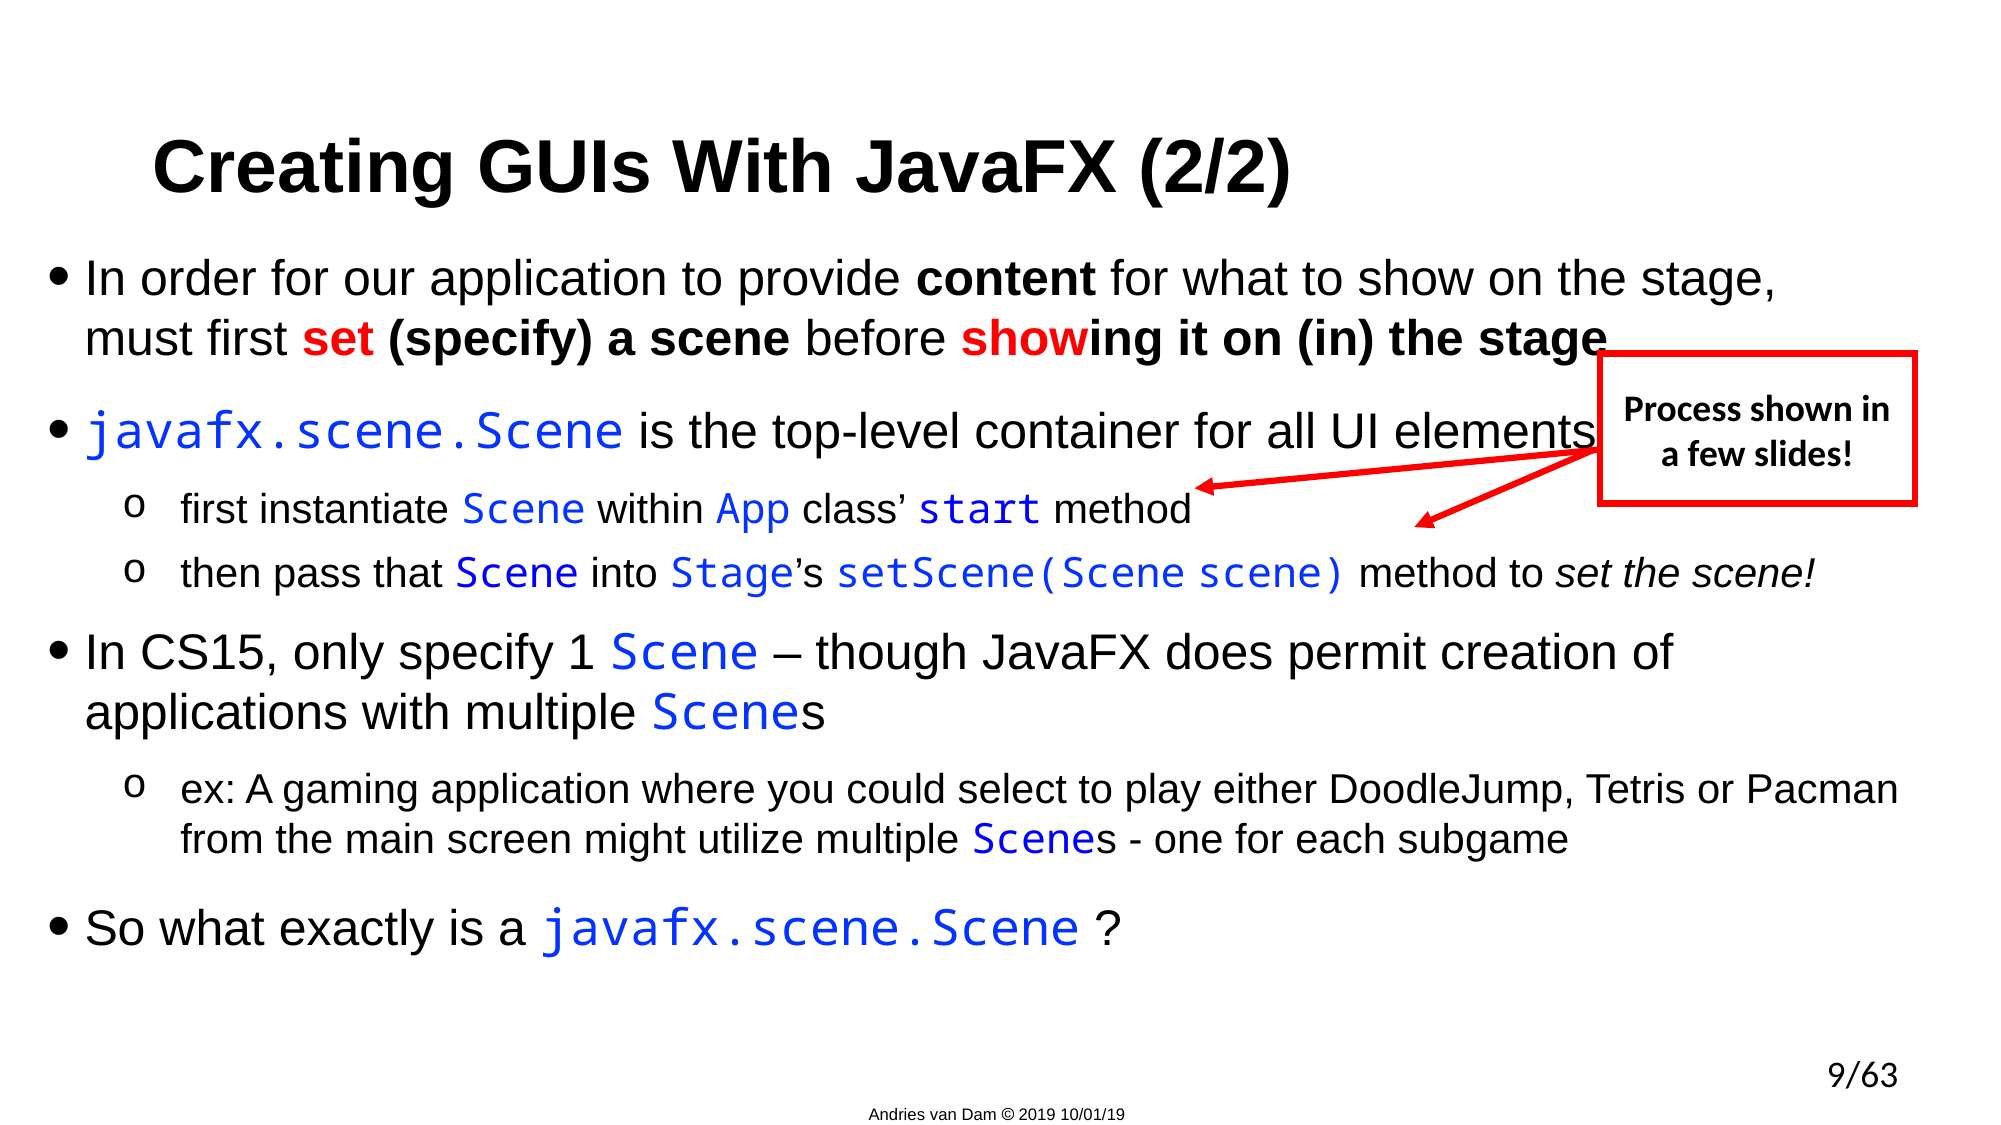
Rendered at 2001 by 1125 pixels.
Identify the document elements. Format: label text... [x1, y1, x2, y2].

title Creating GUIs With JavaFX (2/2) [137, 59, 1863, 237]
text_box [1194, 449, 1414, 489]
list In order for our application to provide content for what to show on the stage, must first set (specify) a scene before showing it on (in) the stage javafx.scene.Scene is the top-level container for all UI elements first instantiate Scene within App class’ start method then pass that Scene into Stage’s setScene(Scene scene) method to set the scene! In CS15, only specify 1 Scene – though JavaFX does permit creation of applications with multiple Scenes ex: A gaming application where you could select to play either DoodleJump, Tetris or Pacman from the main screen might utilize multiple Scenes - one for each subgame So what exactly is a javafx.scene.Scene ? [32, 237, 1916, 1064]
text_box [1414, 449, 1595, 527]
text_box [1595, 449, 1600, 489]
text_box Process shown in a few slides! [1599, 353, 1916, 505]
